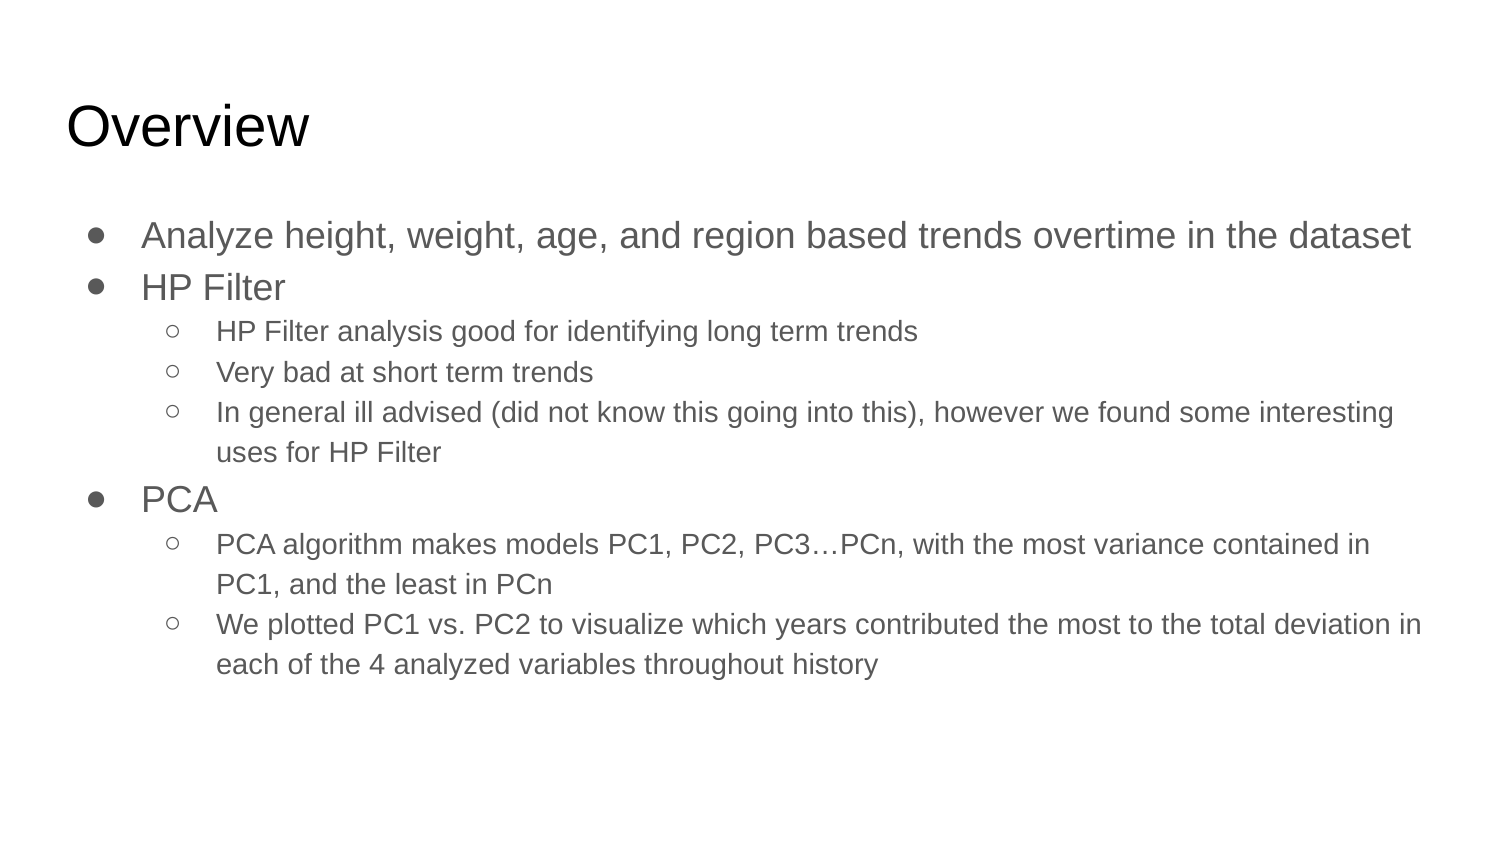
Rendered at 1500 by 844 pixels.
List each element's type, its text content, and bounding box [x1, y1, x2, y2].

title Overview [51, 72, 1449, 167]
list Analyze height, weight, age, and region based trends overtime in the dataset HP Filter HP Filter analysis good for identifying long term trends Very bad at short term trends In general ill advised (did not know this going into this), however we found some interesting uses for HP Filter PCA PCA algorithm makes models PC1, PC2, PC3…PCn, with the most variance contained in PC1, and the least in PCn We plotted PC1 vs. PC2 to visualize which years contributed the most to the total deviation in each of the 4 analyzed variables throughout history [51, 189, 1449, 750]
